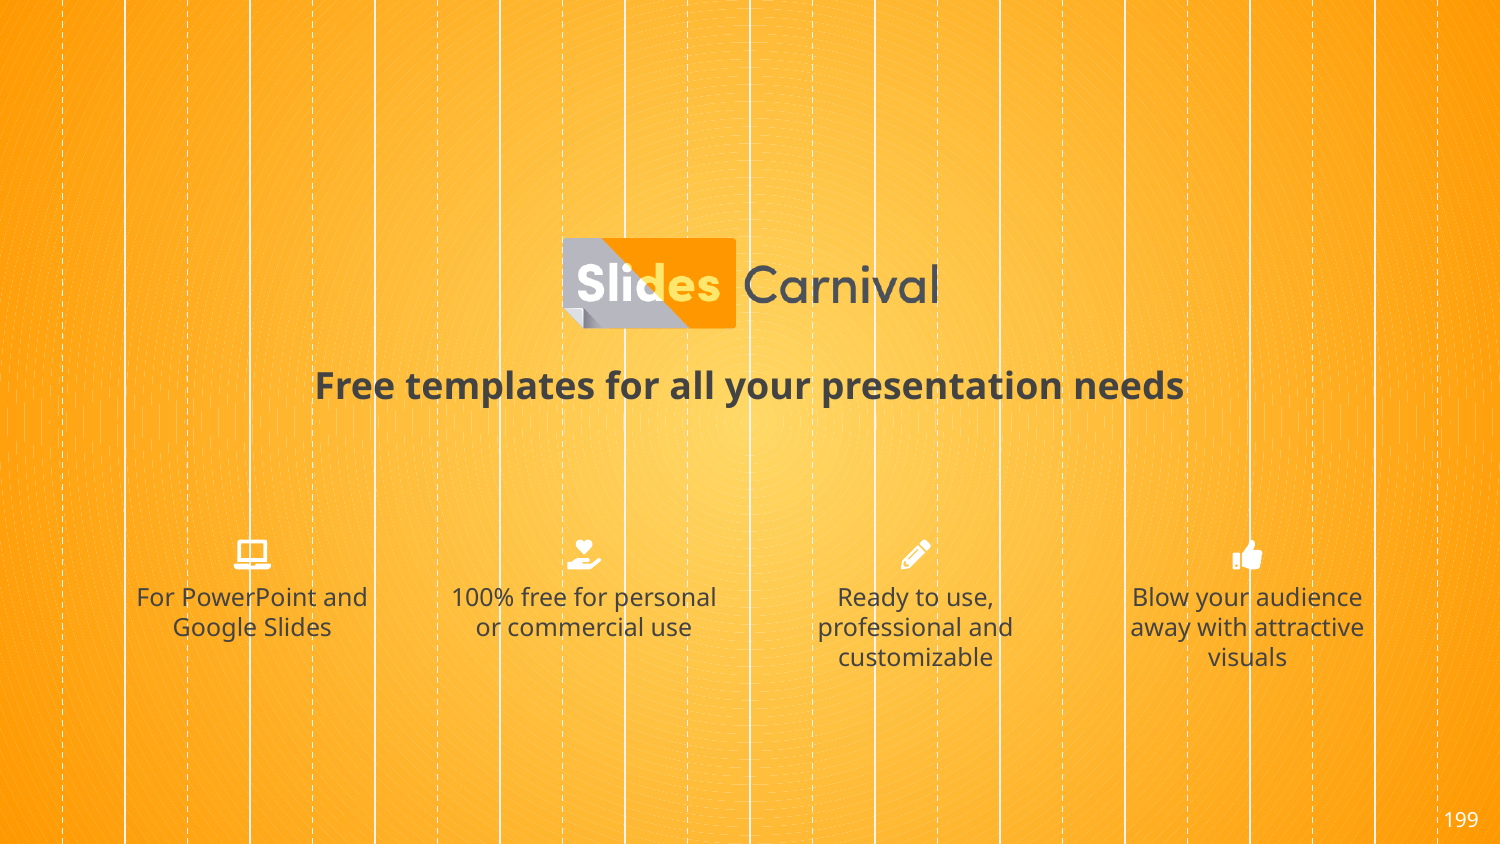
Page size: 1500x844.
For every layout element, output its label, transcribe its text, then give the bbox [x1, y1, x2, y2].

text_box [113, 539, 1387, 687]
slide_number 199 [1403, 791, 1494, 844]
picture [561, 237, 939, 329]
text_box Free templates for all your presentation needs [181, 362, 1319, 407]
